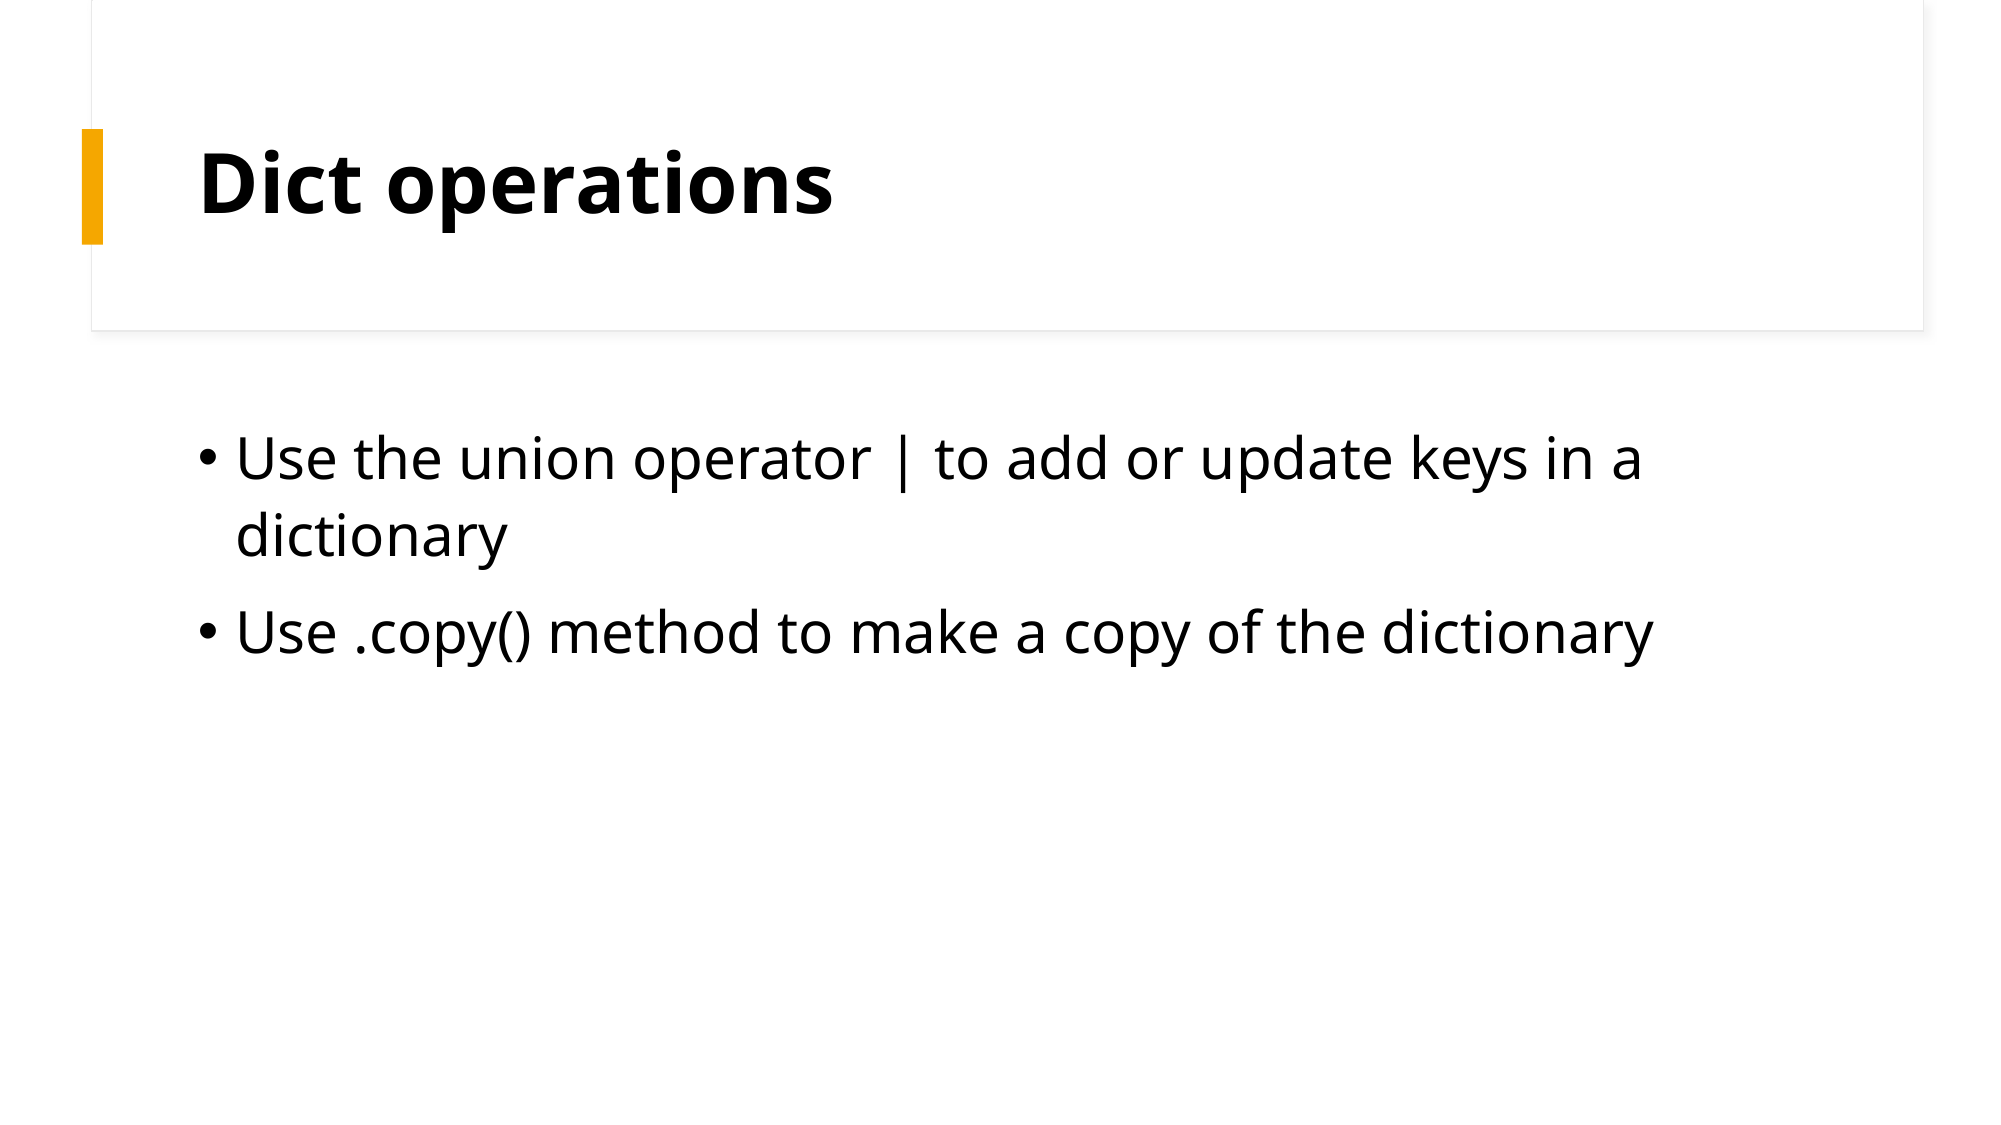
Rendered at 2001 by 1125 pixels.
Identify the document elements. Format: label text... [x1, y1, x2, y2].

list Use the union operator | to add or update keys in a dictionary Use .copy() method to make a copy of the dictionary [183, 406, 1851, 1013]
title Dict operations [183, 90, 1851, 284]
